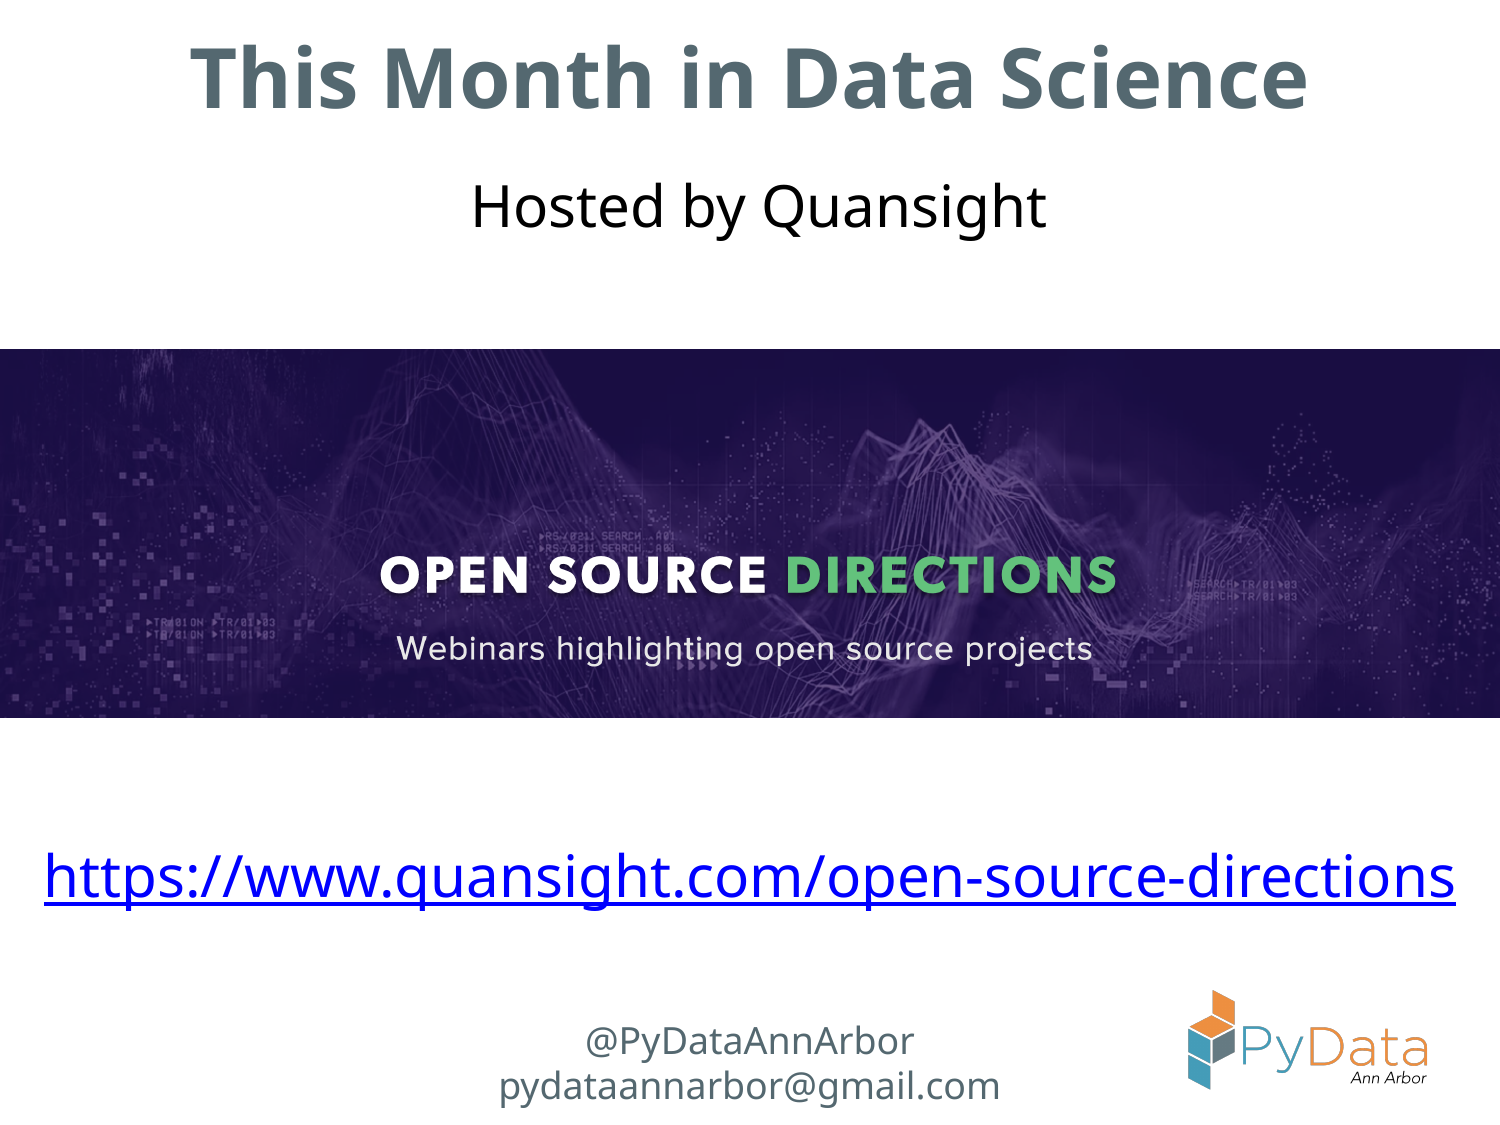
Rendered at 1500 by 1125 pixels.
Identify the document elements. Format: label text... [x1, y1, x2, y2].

picture [1185, 978, 1431, 1101]
text_box https://www.quansight.com/open-source-directions [28, 831, 1472, 926]
title This Month in Data Science [75, 0, 1425, 161]
picture [0, 349, 1500, 718]
text_box Hosted by Quansight [55, 161, 1463, 247]
